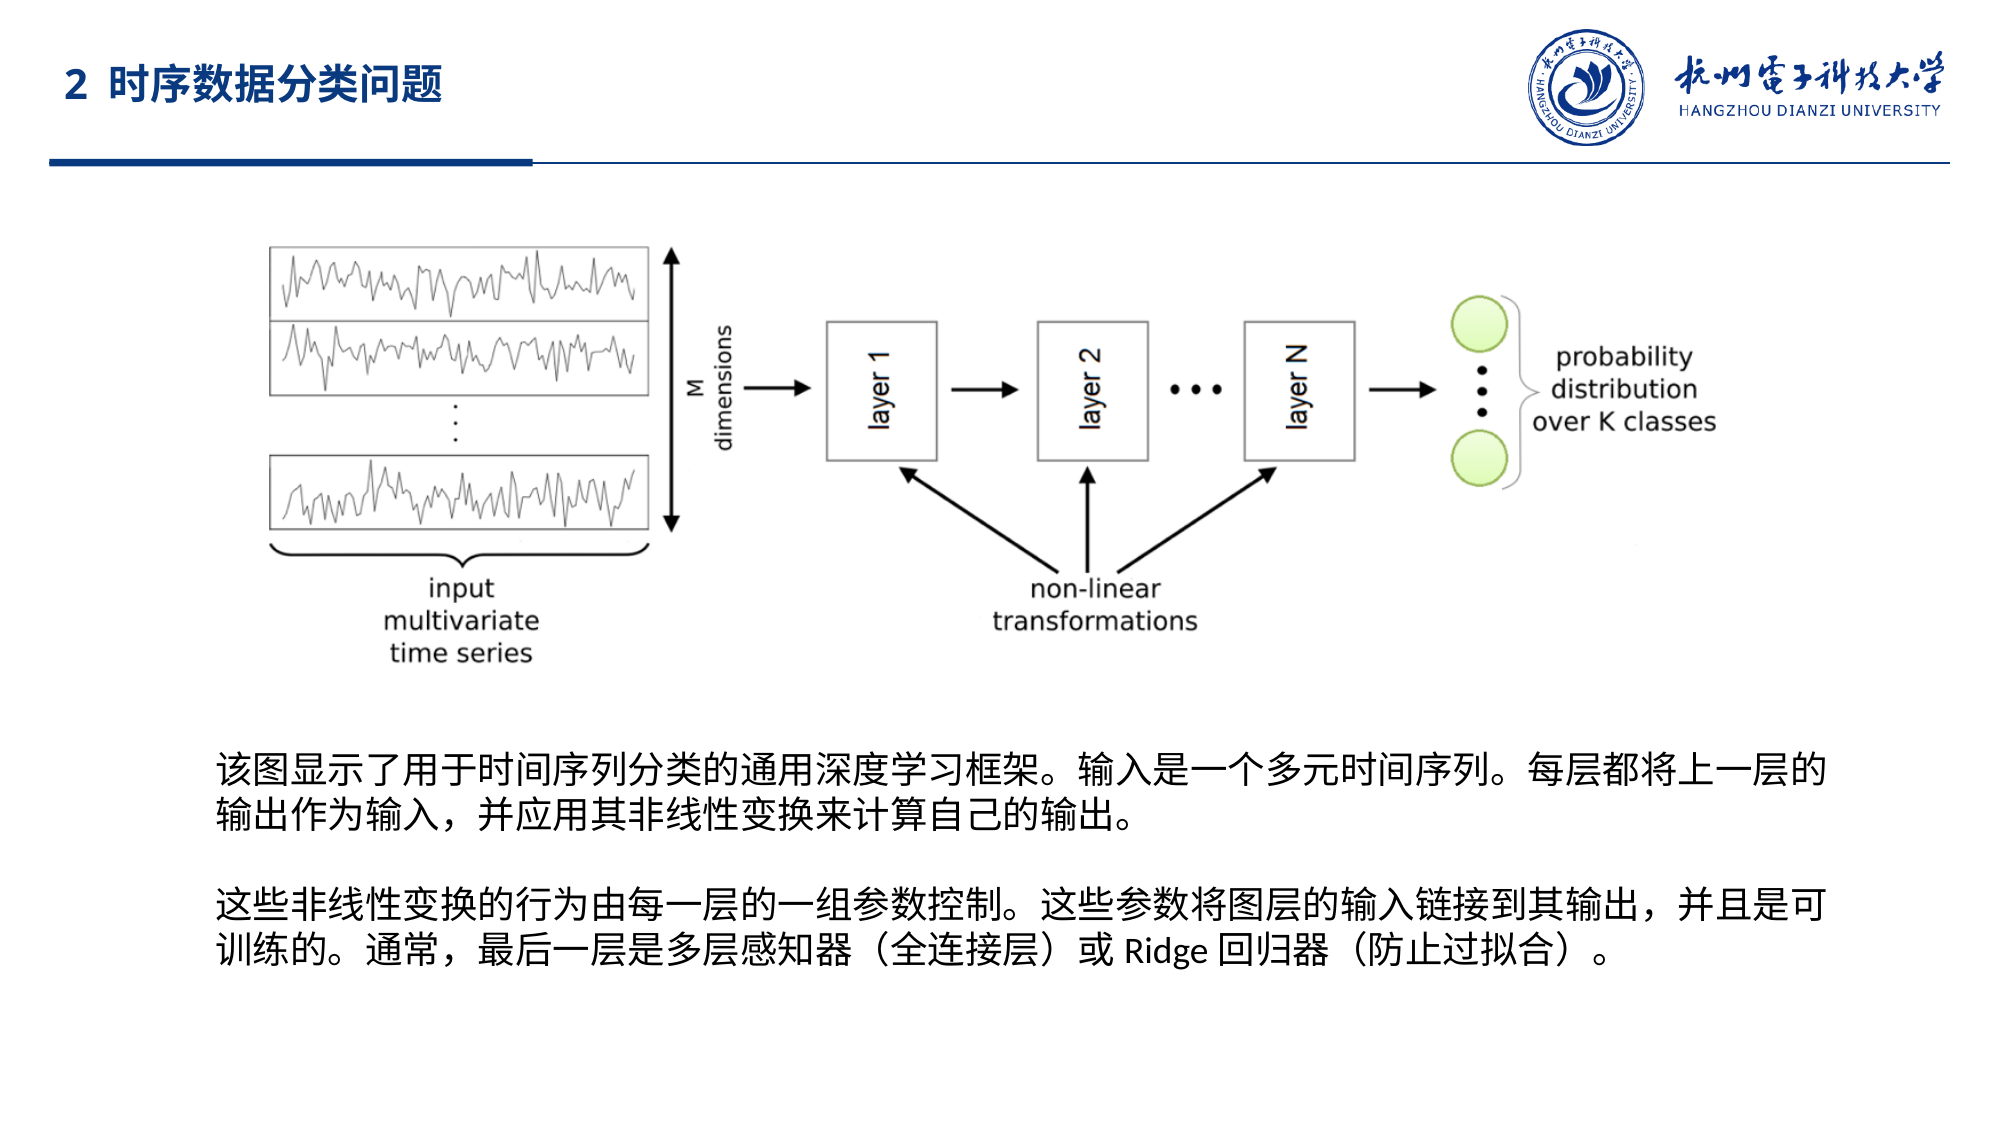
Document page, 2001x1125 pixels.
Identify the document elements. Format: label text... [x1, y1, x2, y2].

text_box 2 时序数据分类问题 [49, 50, 1448, 115]
picture [1528, 29, 1944, 146]
text_box [48, 158, 534, 167]
picture [228, 213, 1724, 690]
text_box 该图显示了用于时间序列分类的通用深度学习框架。输入是一个多元时间序列。每层都将上一层的输出作为输入，并应用其非线性变换来计算自己的输出。 这些非线性变换的行为由每一层的一组参数控制。这些参数将图层的输入链接到其输出，并且是可训练的。通常，最后一层是多层感知器（全连接层）或Ridge回归器（防止过拟合）。 [200, 738, 1869, 979]
